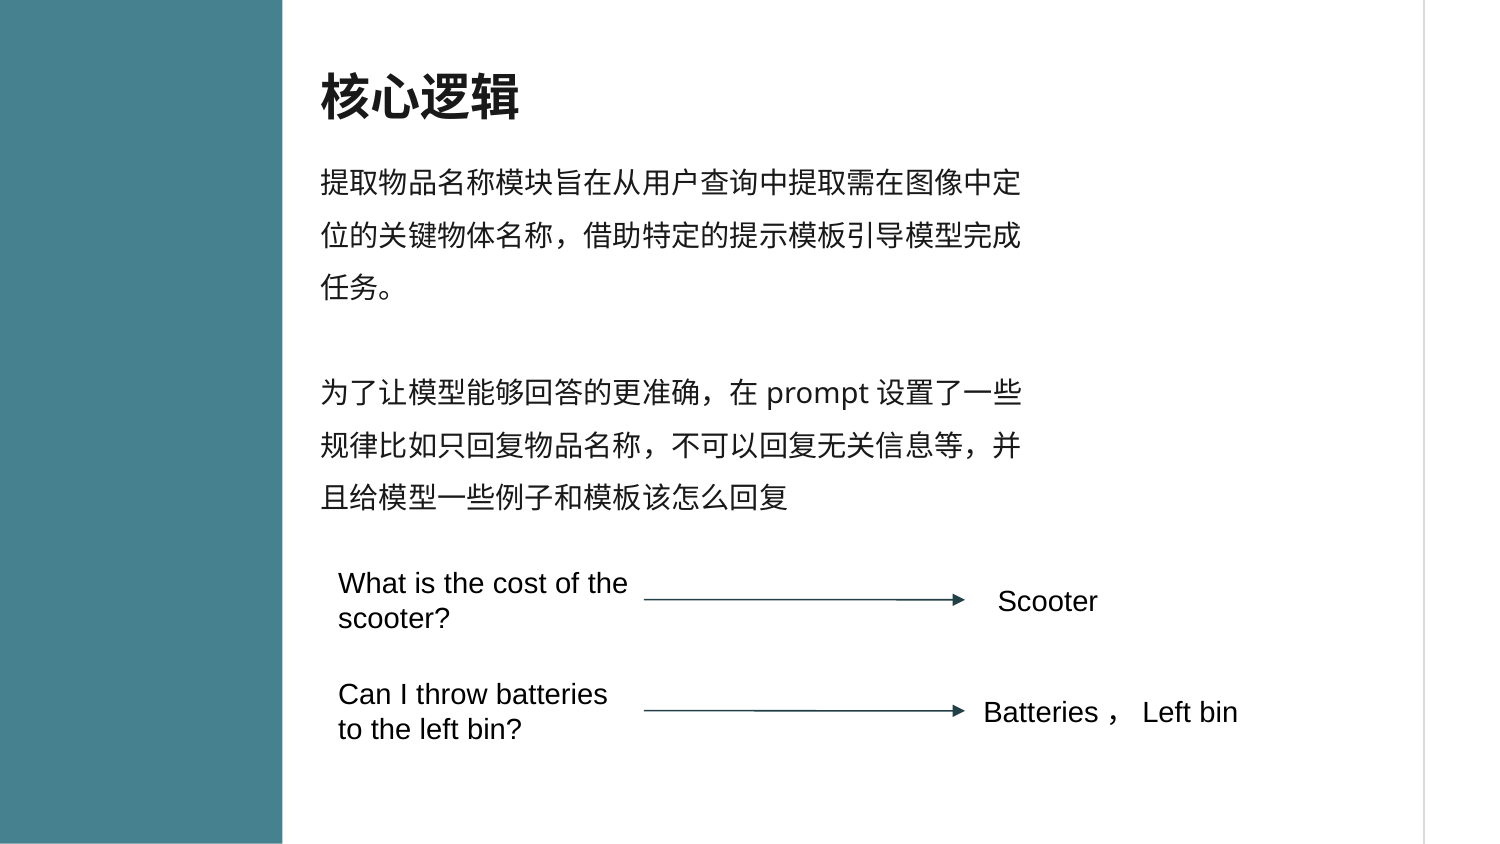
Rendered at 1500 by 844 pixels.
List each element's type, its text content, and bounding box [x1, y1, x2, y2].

text_box What is the cost of the scooter? [323, 557, 644, 642]
text_box 提取物品名称模块旨在从用户查询中提取需在图像中定位的关键物体名称，借助特定的提示模板引导模型完成任务。 为了让模型能够回答的更准确，在prompt设置了一些规律比如只回复物品名称，不可以回复无关信息等，并且给模型一些例子和模板该怎么回复 [305, 139, 1056, 522]
text_box Can I throw batteries to the left bin? [323, 668, 644, 753]
text_box Batteries，Left bin [965, 685, 1257, 736]
text_box 核心逻辑 [305, 14, 865, 139]
text_box Scooter [965, 574, 1131, 625]
